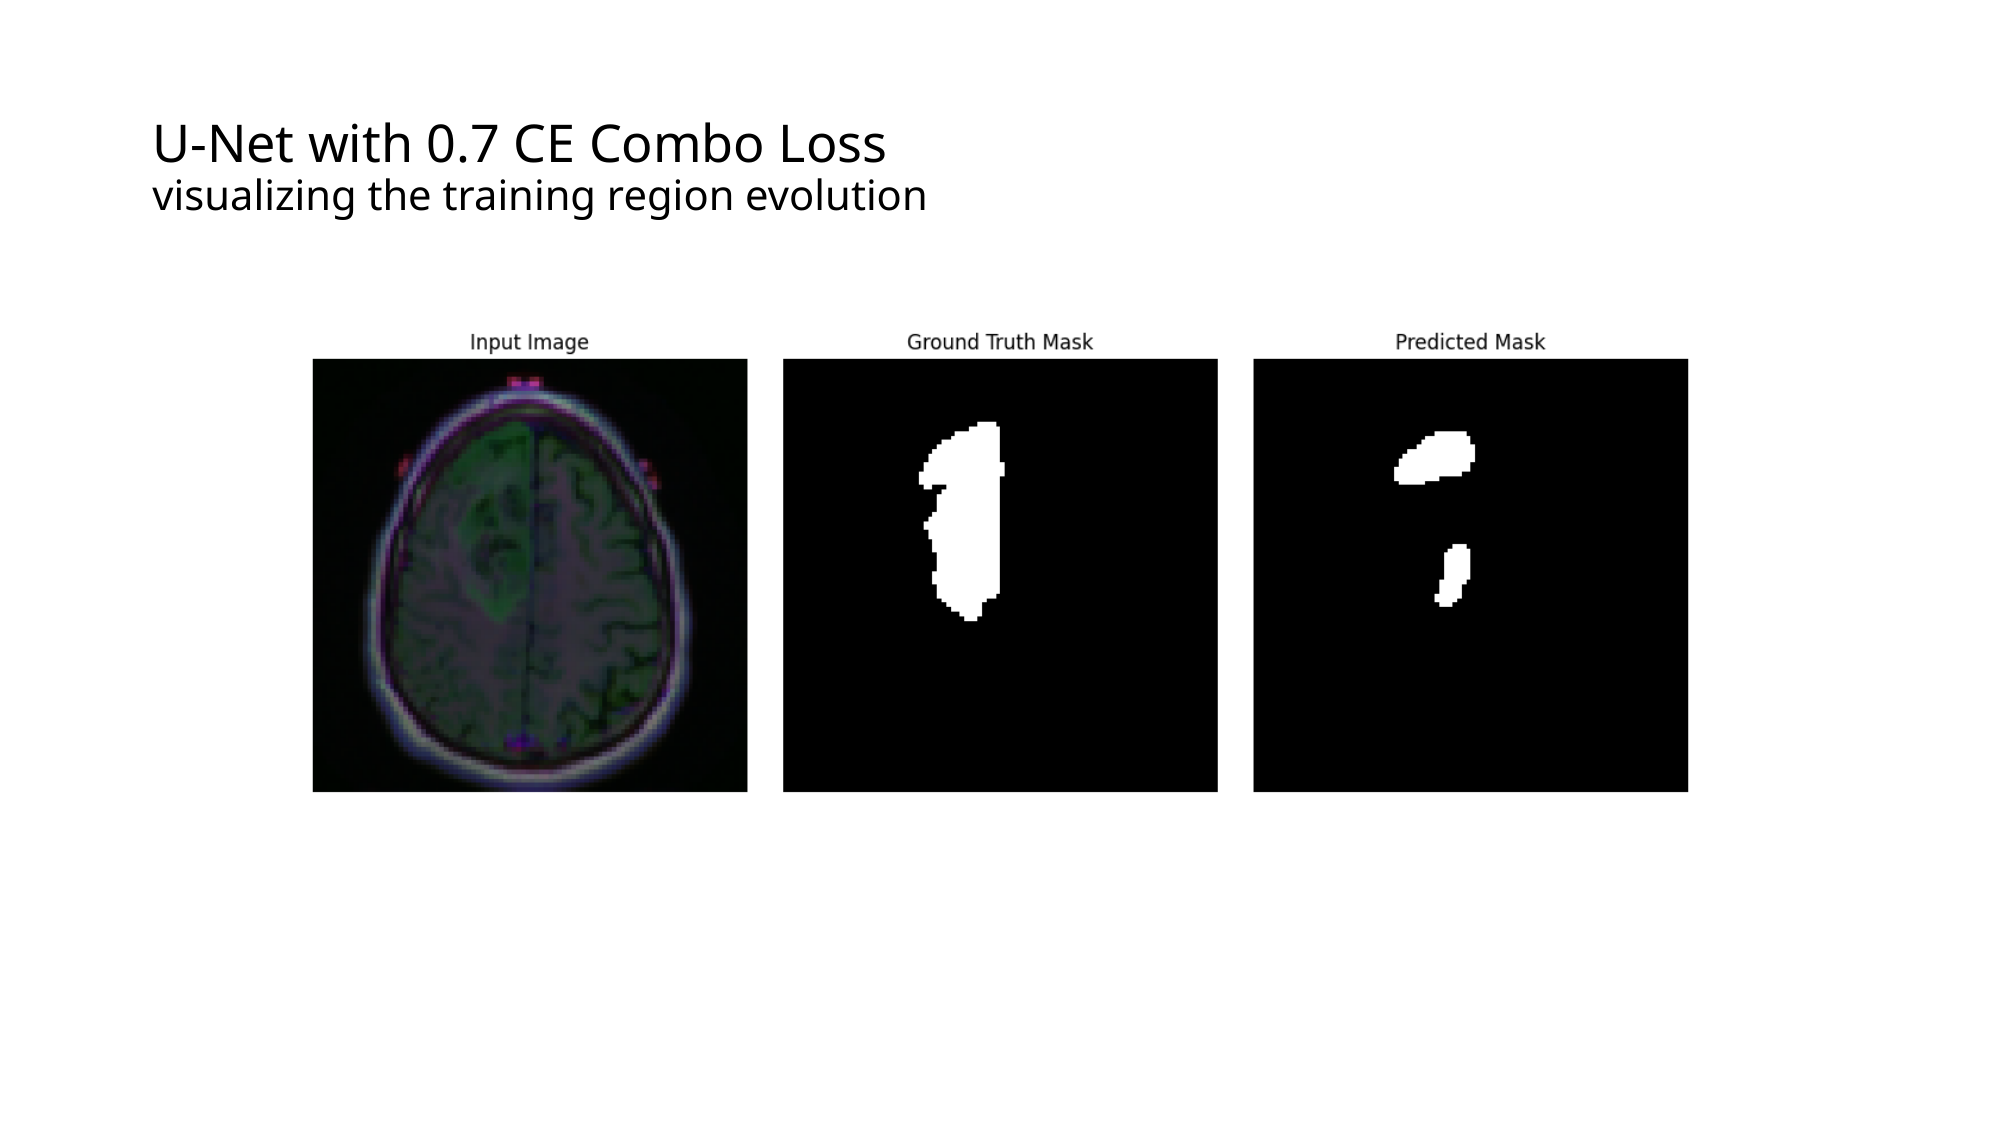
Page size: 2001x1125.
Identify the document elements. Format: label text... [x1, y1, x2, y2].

title U-Net with 0.7 CE Combo Loss visualizing the training region evolution [137, 59, 1863, 278]
picture [301, 320, 1699, 805]
